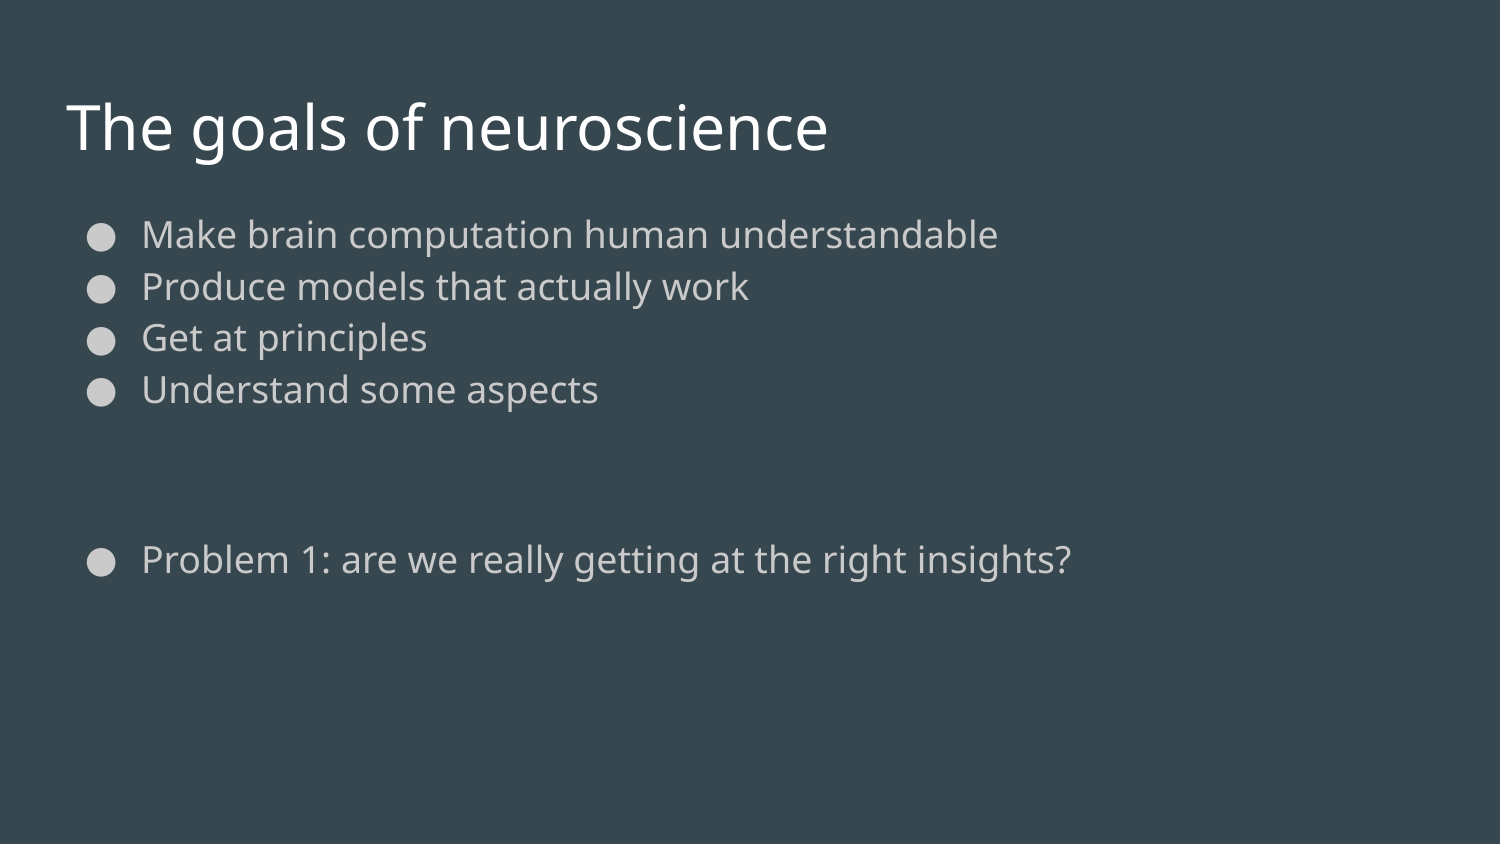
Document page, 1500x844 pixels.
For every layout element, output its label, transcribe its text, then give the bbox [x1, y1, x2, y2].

list Make brain computation human understandable Produce models that actually work Get at principles Understand some aspects Problem 1: are we really getting at the right insights? [51, 189, 1449, 750]
title The goals of neuroscience [51, 72, 1449, 167]
